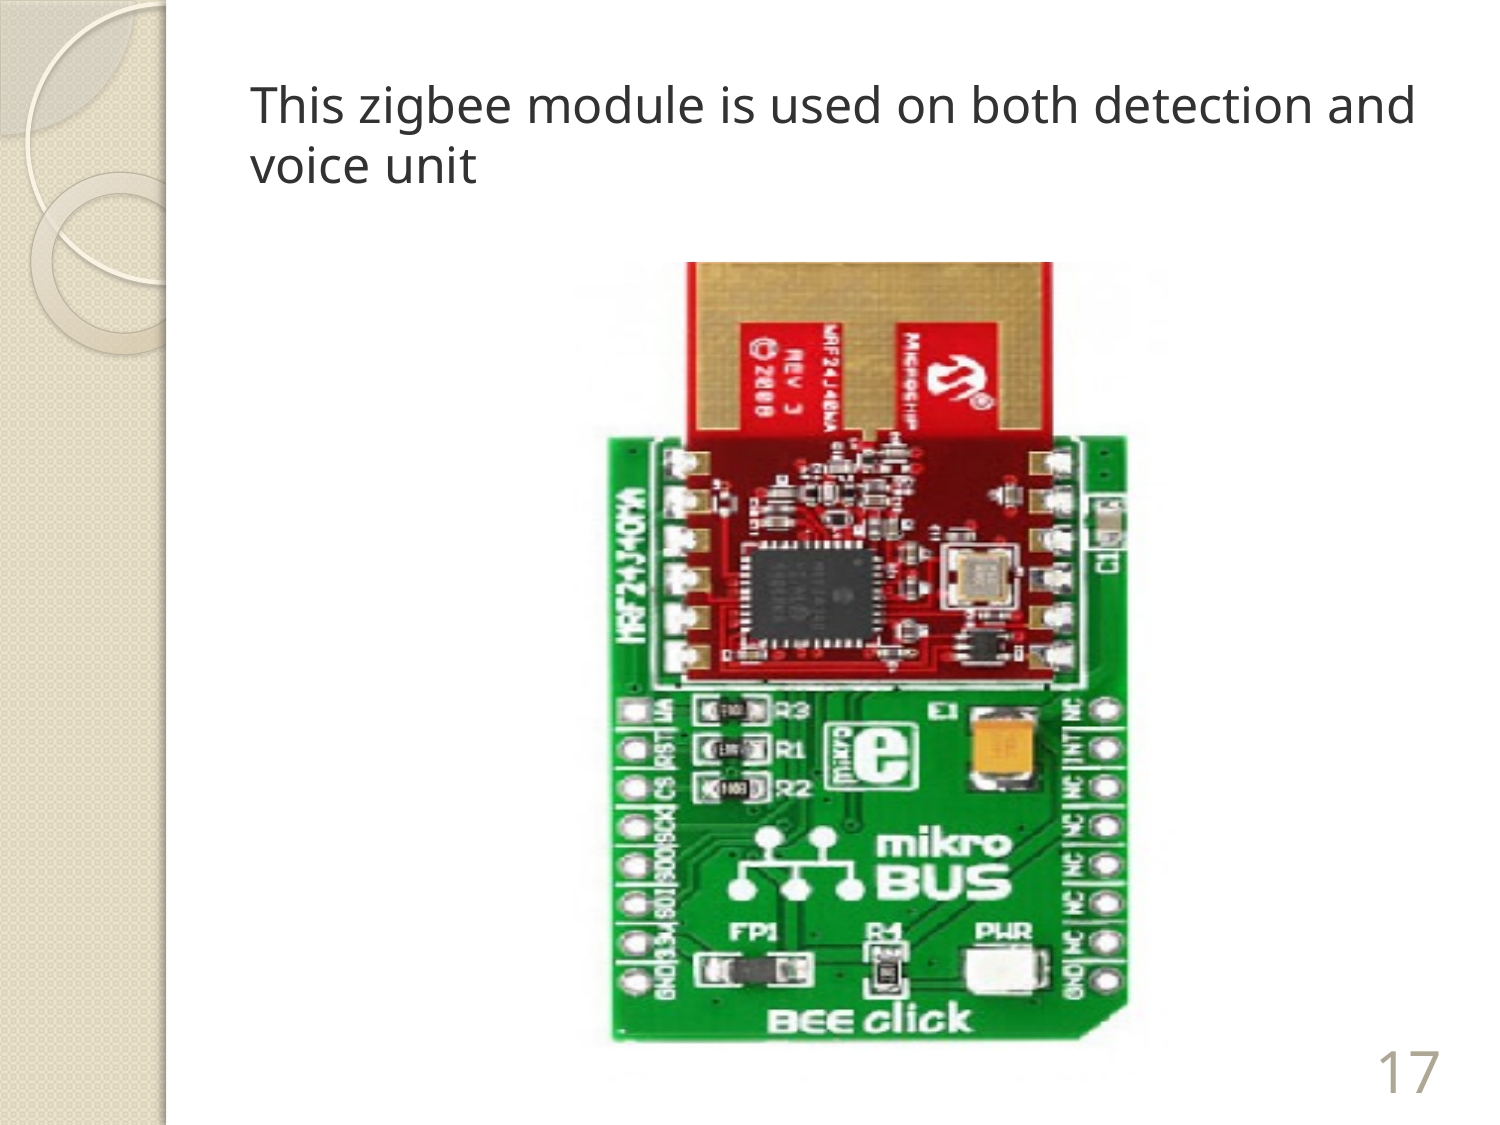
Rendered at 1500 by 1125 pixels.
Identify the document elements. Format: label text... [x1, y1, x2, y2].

title This zigbee module is used on both detection and voice unit [235, 45, 1466, 102]
slide_number 17 [1328, 1034, 1488, 1113]
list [572, 262, 1176, 1113]
